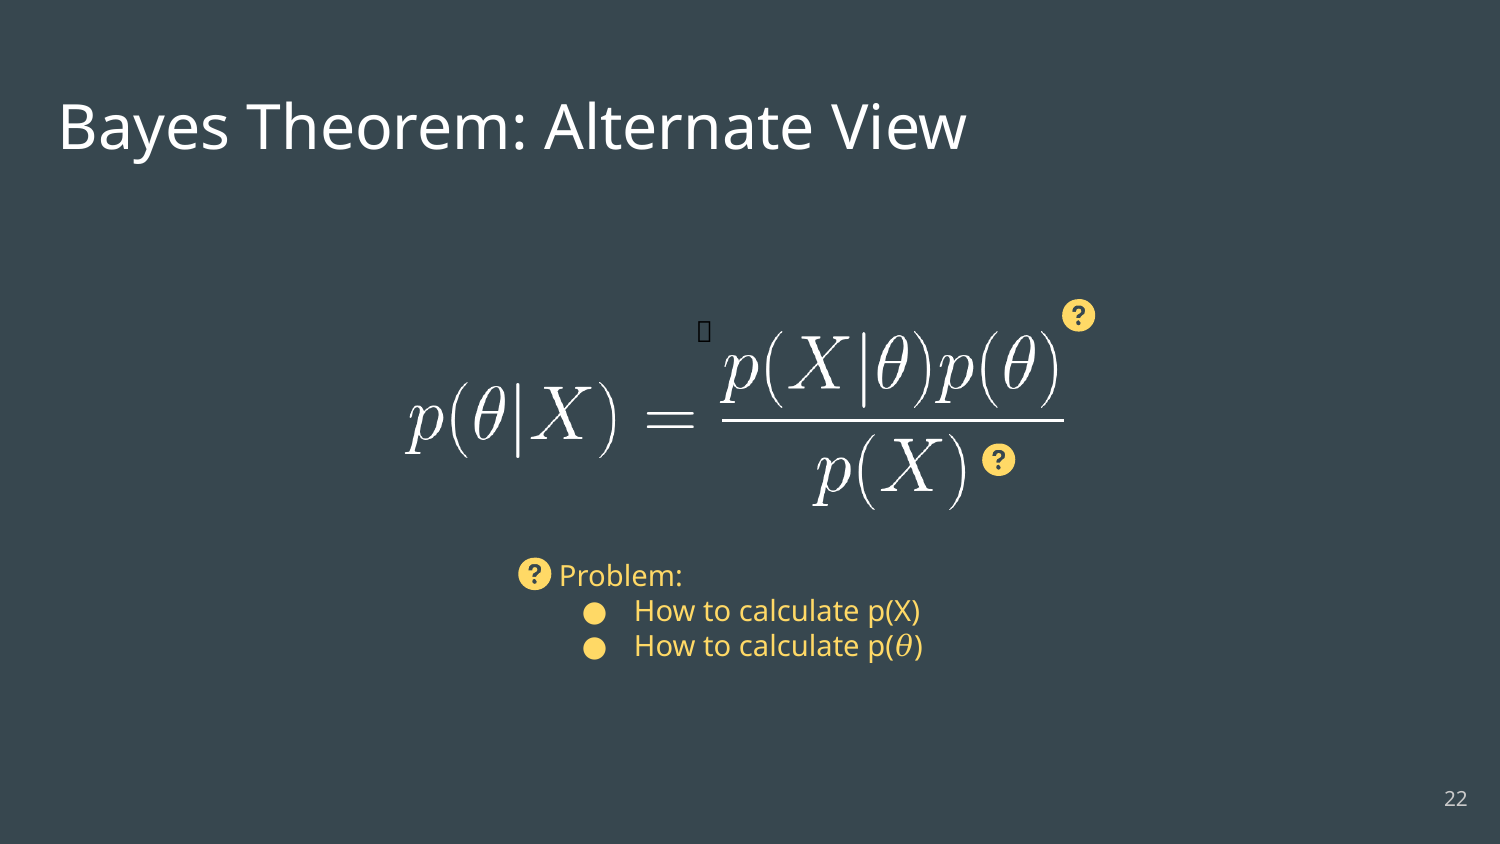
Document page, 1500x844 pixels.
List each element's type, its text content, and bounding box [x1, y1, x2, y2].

picture [404, 331, 1064, 510]
text_box Problem: How to calculate p(X) How to calculate p(𝜃) [543, 542, 983, 680]
text_box ✅ [680, 298, 750, 330]
text_box [518, 557, 552, 591]
title Bayes Theorem: Alternate View [42, 71, 1441, 166]
slide_number ‹#› [1392, 767, 1483, 833]
text_box [1062, 299, 1096, 332]
